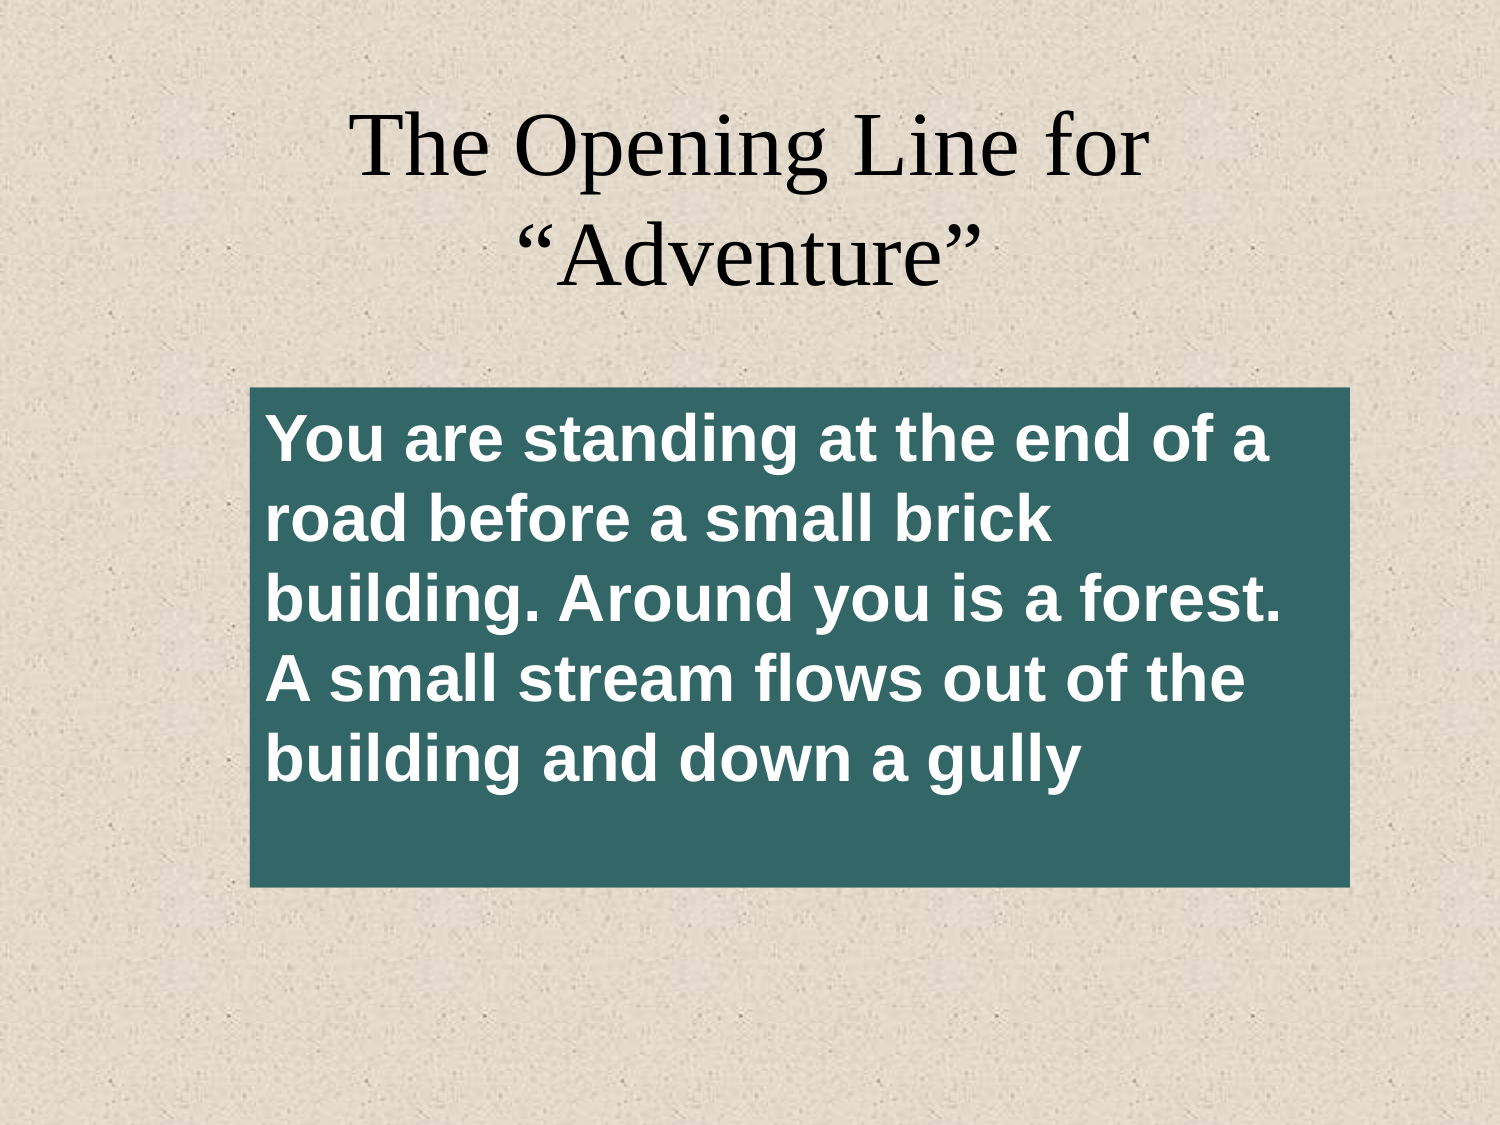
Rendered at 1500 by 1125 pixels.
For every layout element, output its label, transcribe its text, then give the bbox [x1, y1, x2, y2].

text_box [249, 387, 1350, 888]
picture [0, 0, 1500, 1125]
title The Opening Line for “Adventure” [112, 99, 1388, 288]
